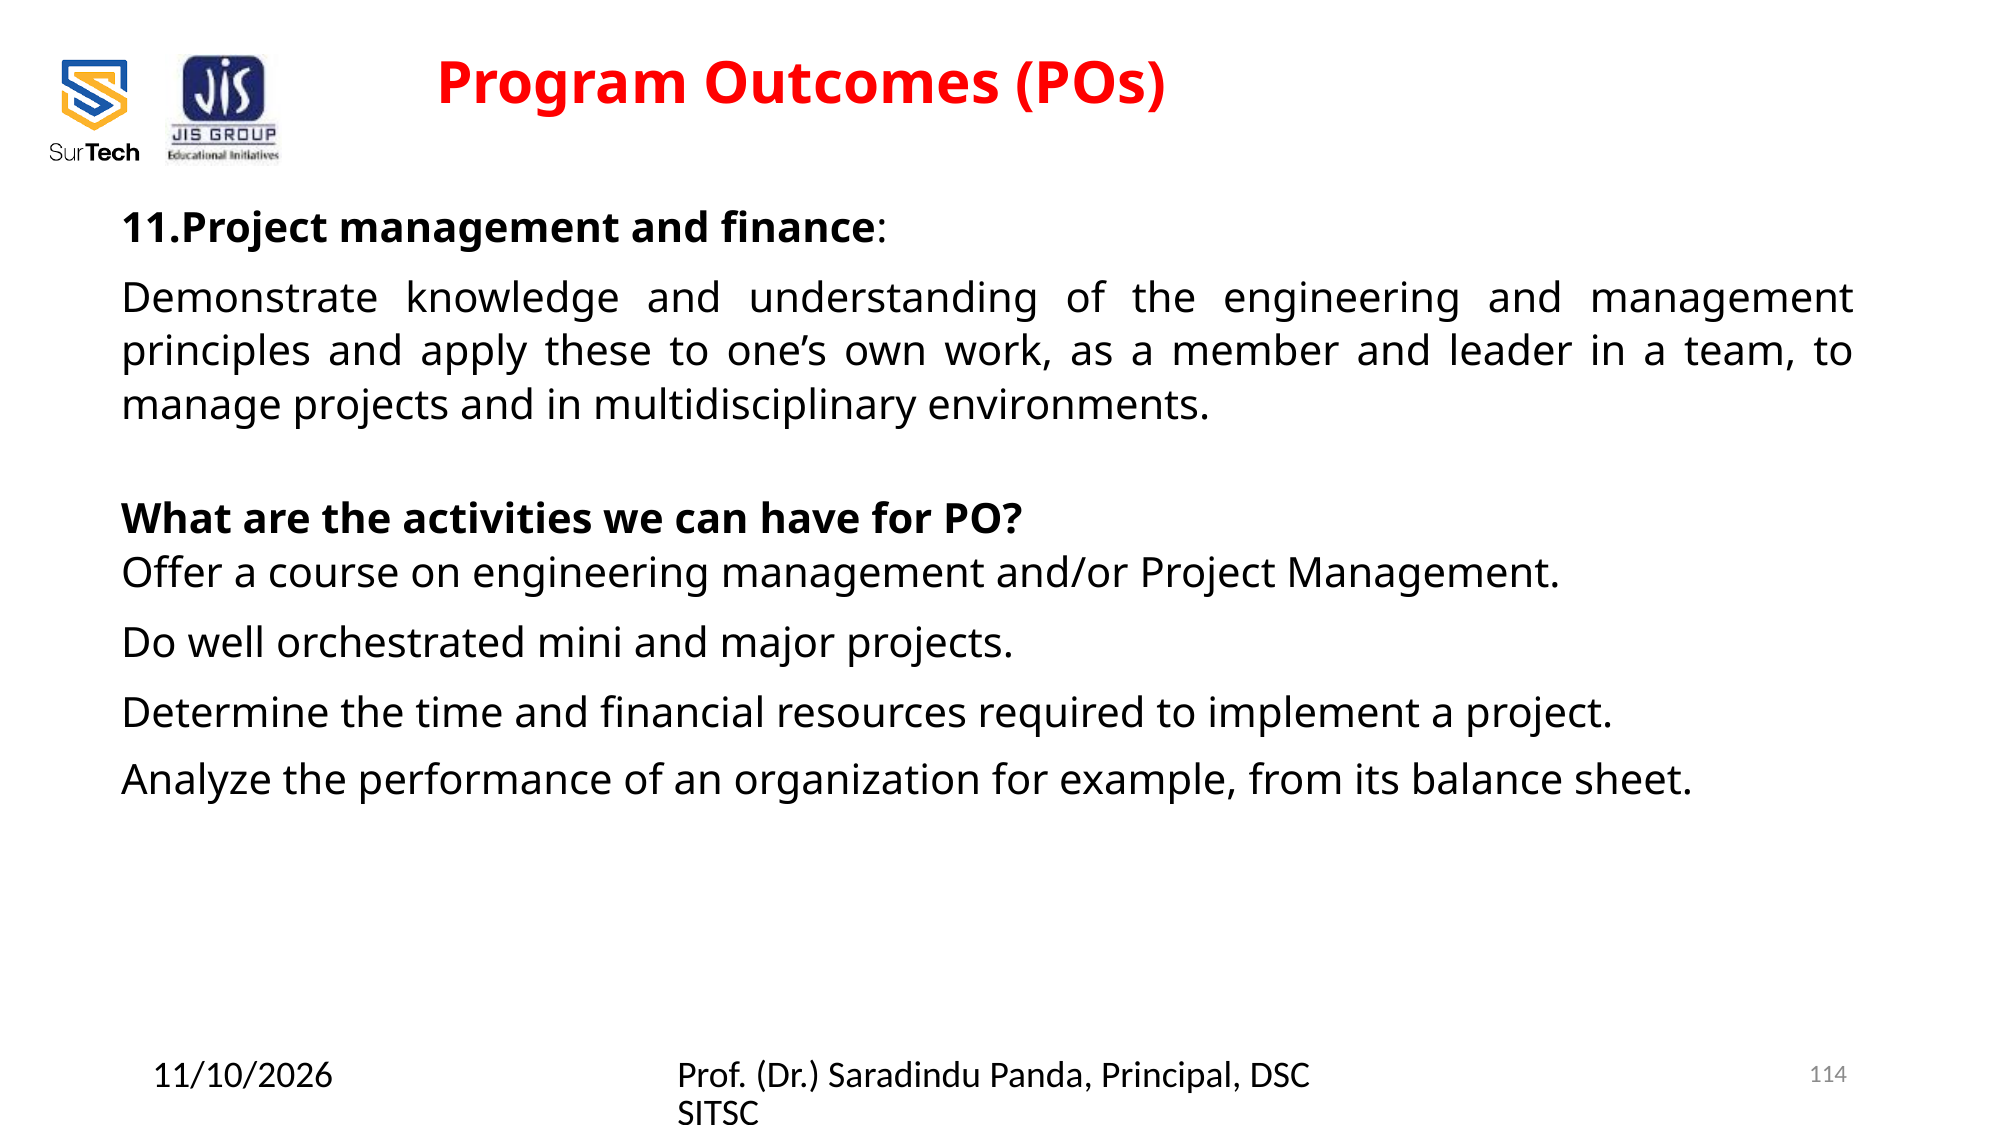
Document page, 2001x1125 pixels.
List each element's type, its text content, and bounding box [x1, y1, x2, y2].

picture [23, 39, 282, 181]
text_box What are the activities we can have for PO? Offer a course on engineering management and/or Project Management. Do well orchestrated mini and major projects. Determine the time and financial resources required to implement a project. Analyze the performance of an organization for example, from its balance sheet. [106, 484, 1870, 810]
footer Prof. (Dr.) Saradindu Panda, Principal, DSCSITSC [662, 1042, 1338, 1103]
slide_number 114 [1412, 1042, 1863, 1103]
text_box 11.Project management and finance: Demonstrate knowledge and understanding of the engineering and management principles and apply these to one’s own work, as a member and leader in a team, to manage projects and in multidisciplinary environments. [106, 189, 1870, 436]
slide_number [137, 1042, 588, 1103]
text_box Program Outcomes (POs) [421, 50, 1870, 123]
